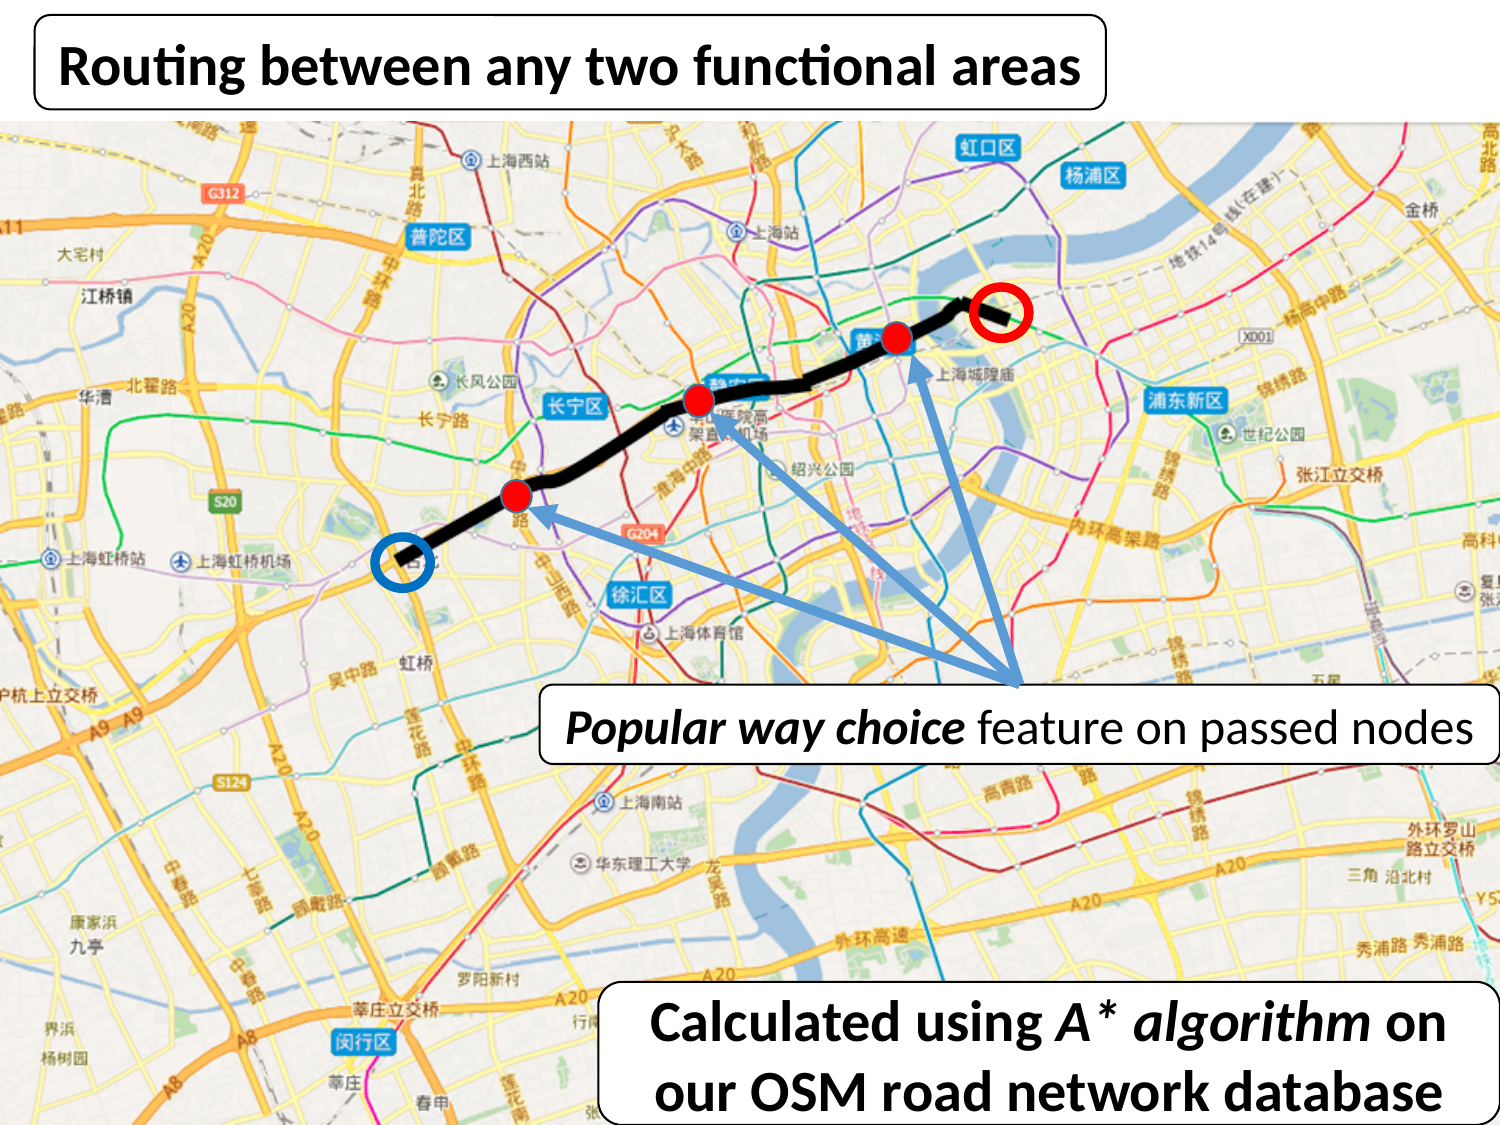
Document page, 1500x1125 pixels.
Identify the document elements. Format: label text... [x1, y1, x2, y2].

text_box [527, 353, 1500, 764]
text_box Routing between any two functional areas [33, 13, 1107, 111]
picture [0, 121, 1500, 1125]
